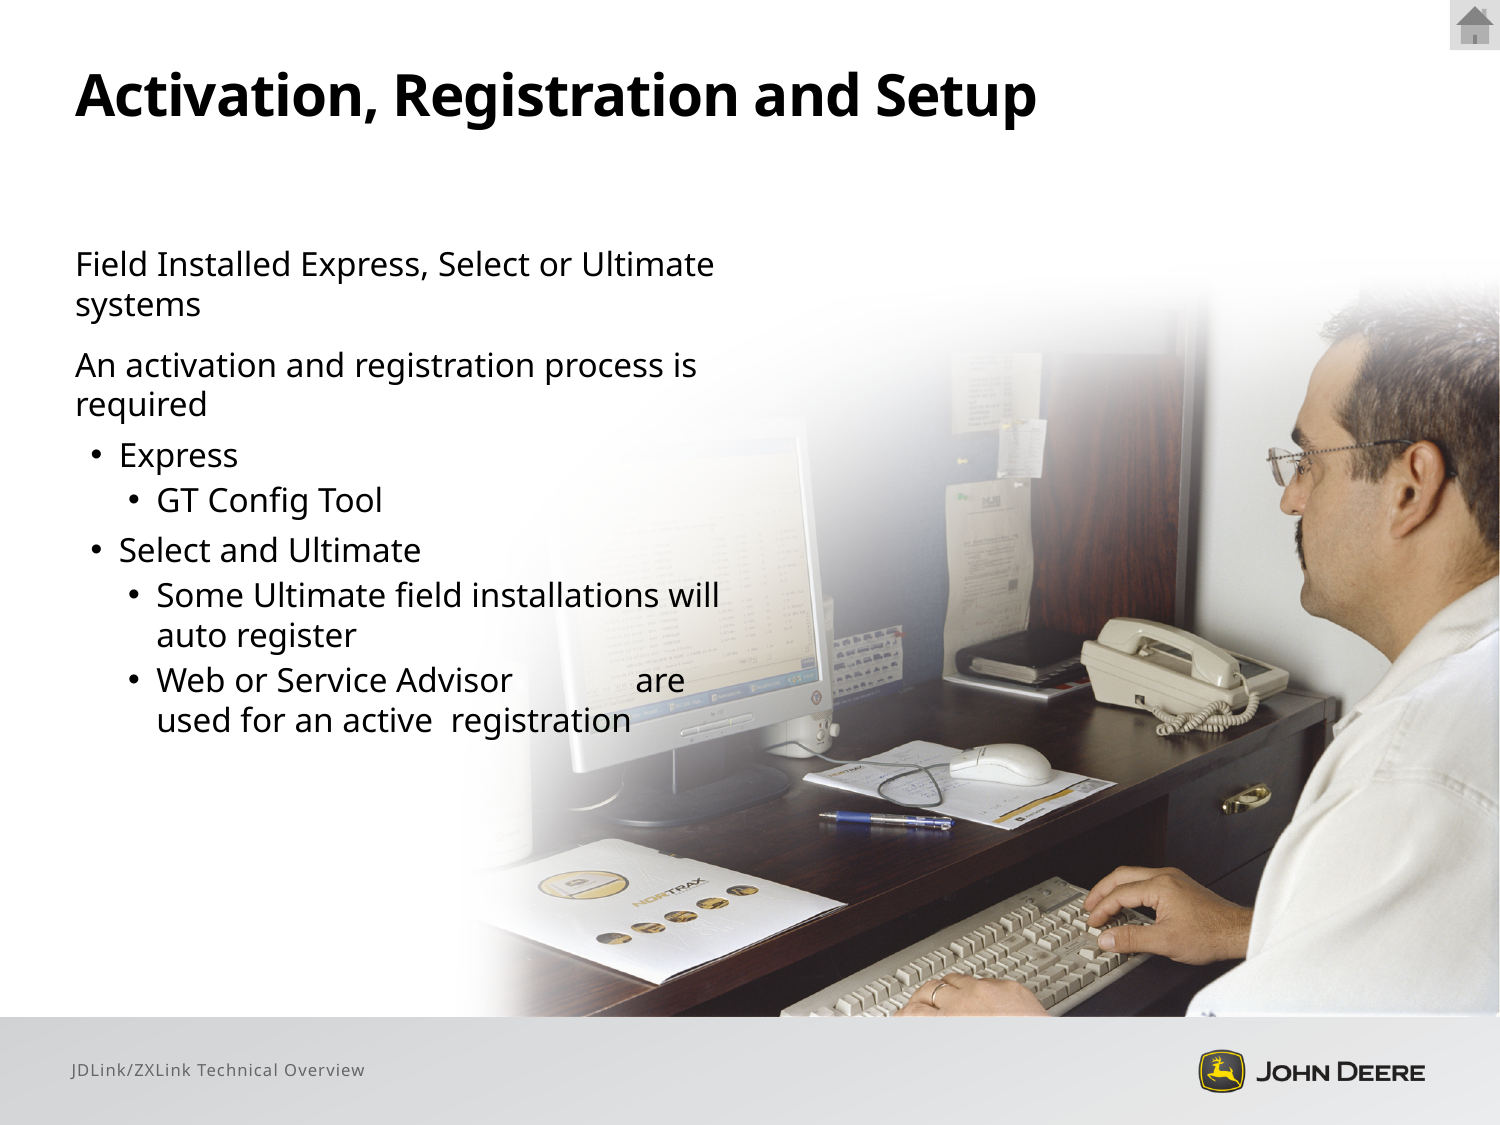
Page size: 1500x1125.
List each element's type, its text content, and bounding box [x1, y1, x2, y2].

list Field Installed Express, Select or Ultimate systems An activation and registration process is required Express GT Config Tool Select and Ultimate Some Ultimate field installations will auto register Web or Service Advisor are used for an active registration [75, 243, 437, 985]
title Activation, Registration and Setup [75, 48, 1425, 155]
picture [0, 239, 1500, 1125]
